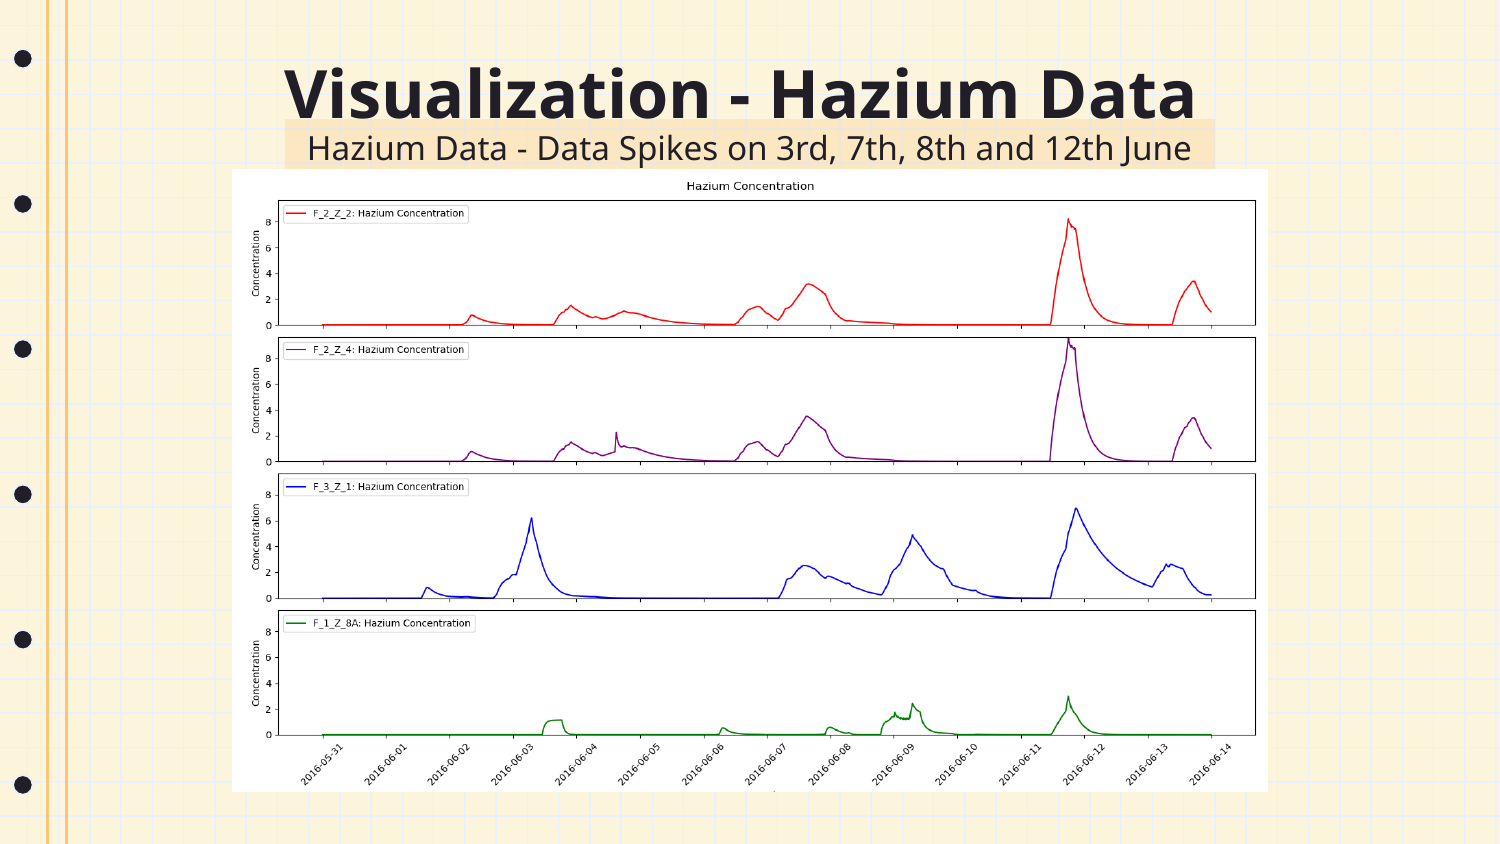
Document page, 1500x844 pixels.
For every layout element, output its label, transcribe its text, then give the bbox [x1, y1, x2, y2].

title Visualization - Hazium Data [118, 25, 1382, 120]
picture [232, 169, 1268, 792]
list Hazium Data - Data Spikes on 3rd, 7th, 8th and 12th June [285, 119, 1215, 167]
